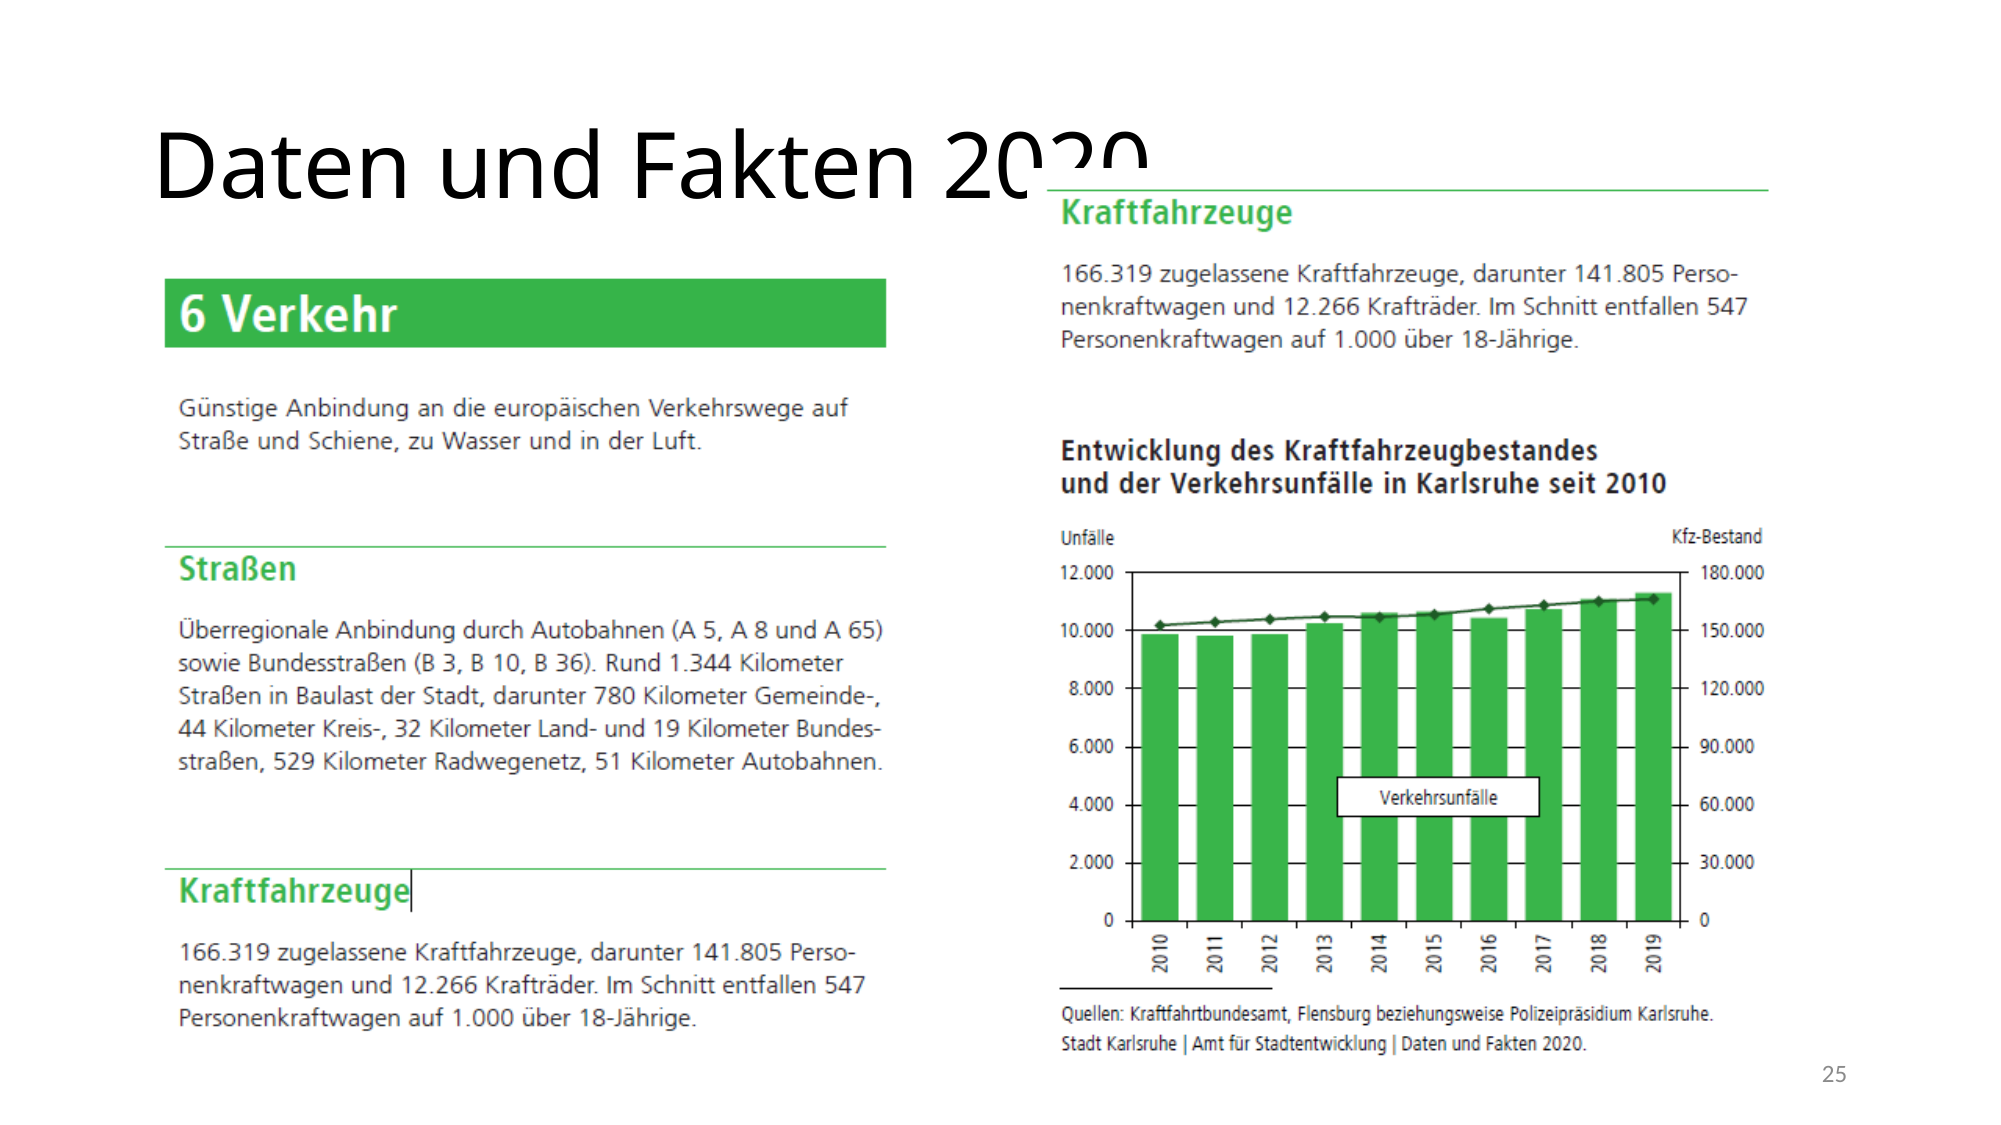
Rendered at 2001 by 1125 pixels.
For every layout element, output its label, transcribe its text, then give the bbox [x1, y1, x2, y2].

picture [137, 254, 913, 1053]
slide_number 25 [1412, 1042, 1863, 1103]
title Daten und Fakten 2020 [137, 59, 1863, 278]
picture [1027, 168, 1797, 1071]
